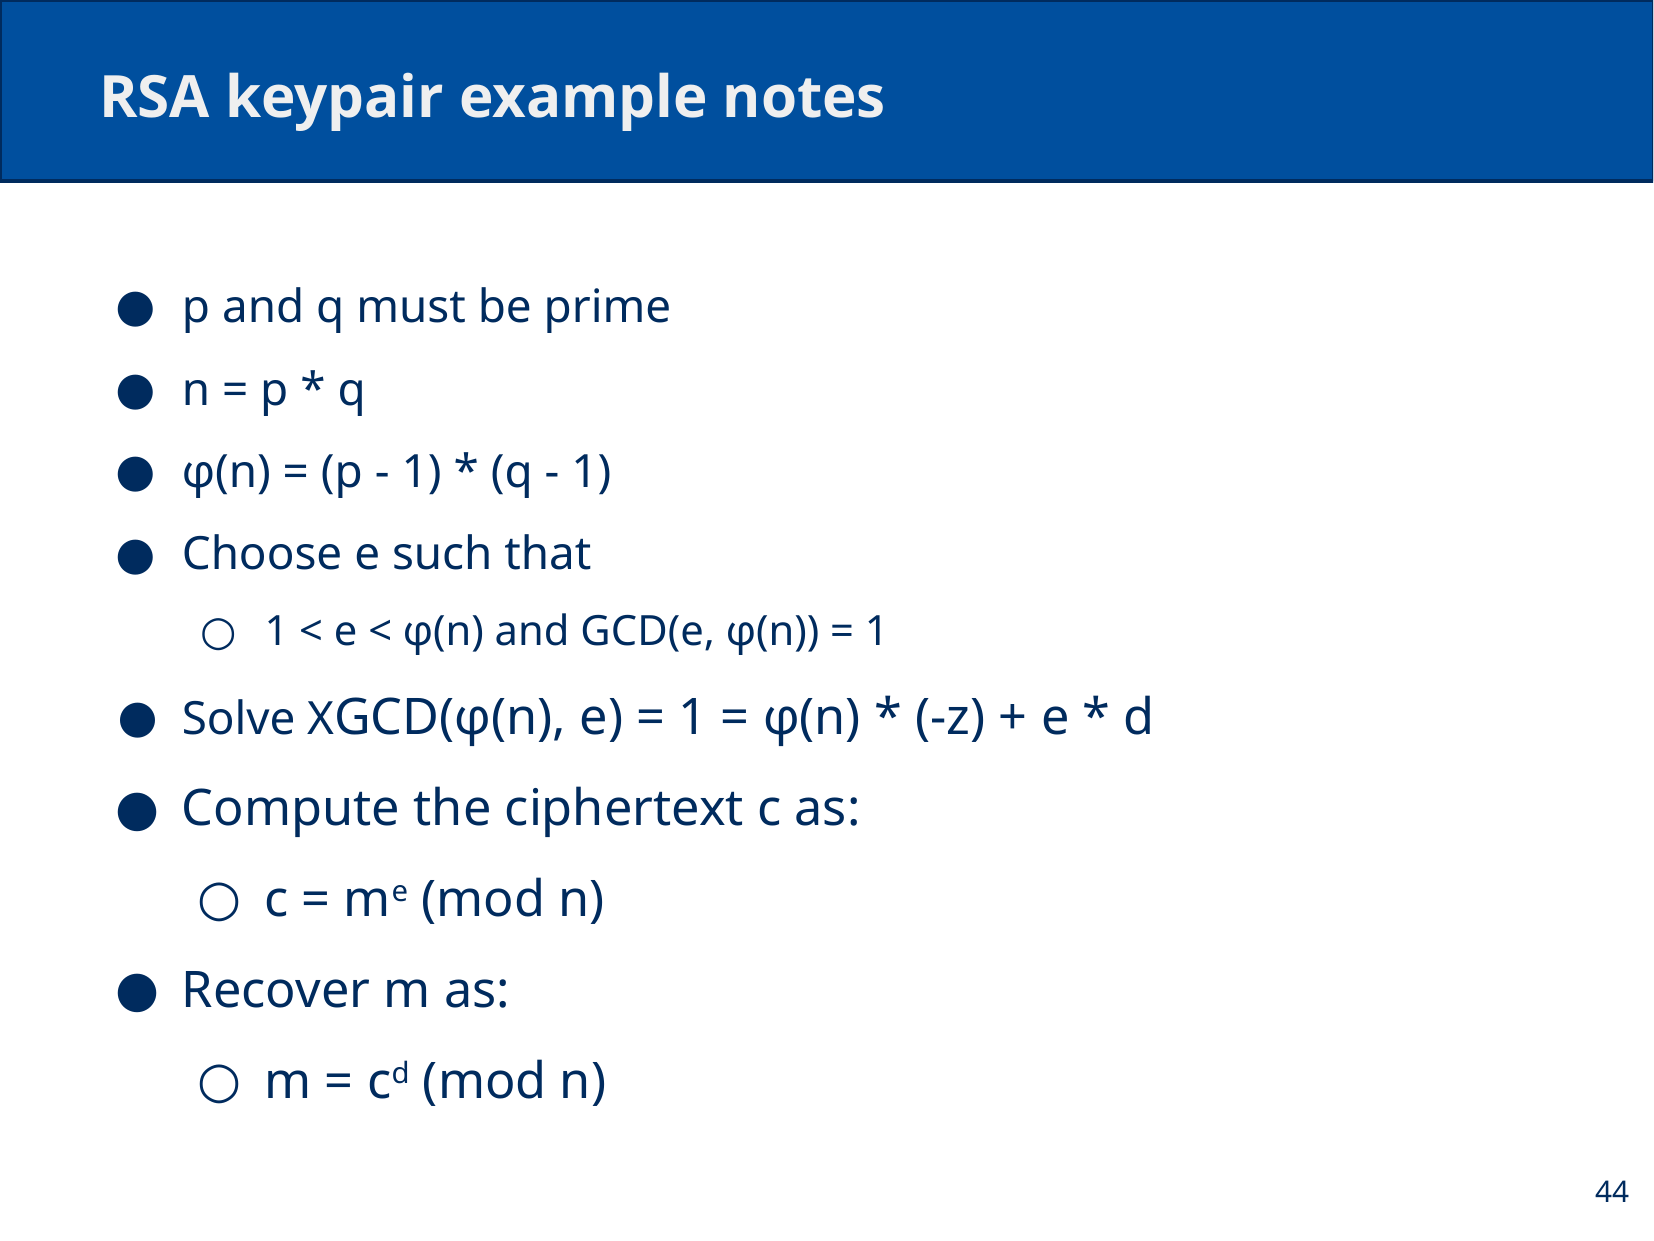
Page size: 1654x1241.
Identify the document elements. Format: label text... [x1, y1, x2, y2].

list p and q must be prime n = p * q φ(n) = (p - 1) * (q - 1) Choose e such that 1 < e < φ(n) and GCD(e, φ(n)) = 1 Solve XGCD(φ(n), e) = 1 = φ(n) * (-z) + e * d Compute the ciphertext c as: c = me (mod n) Recover m as: m = cd (mod n) [82, 232, 1571, 1188]
slide_number 44 [1546, 1145, 1647, 1241]
title RSA keypair example notes [82, 36, 1571, 146]
